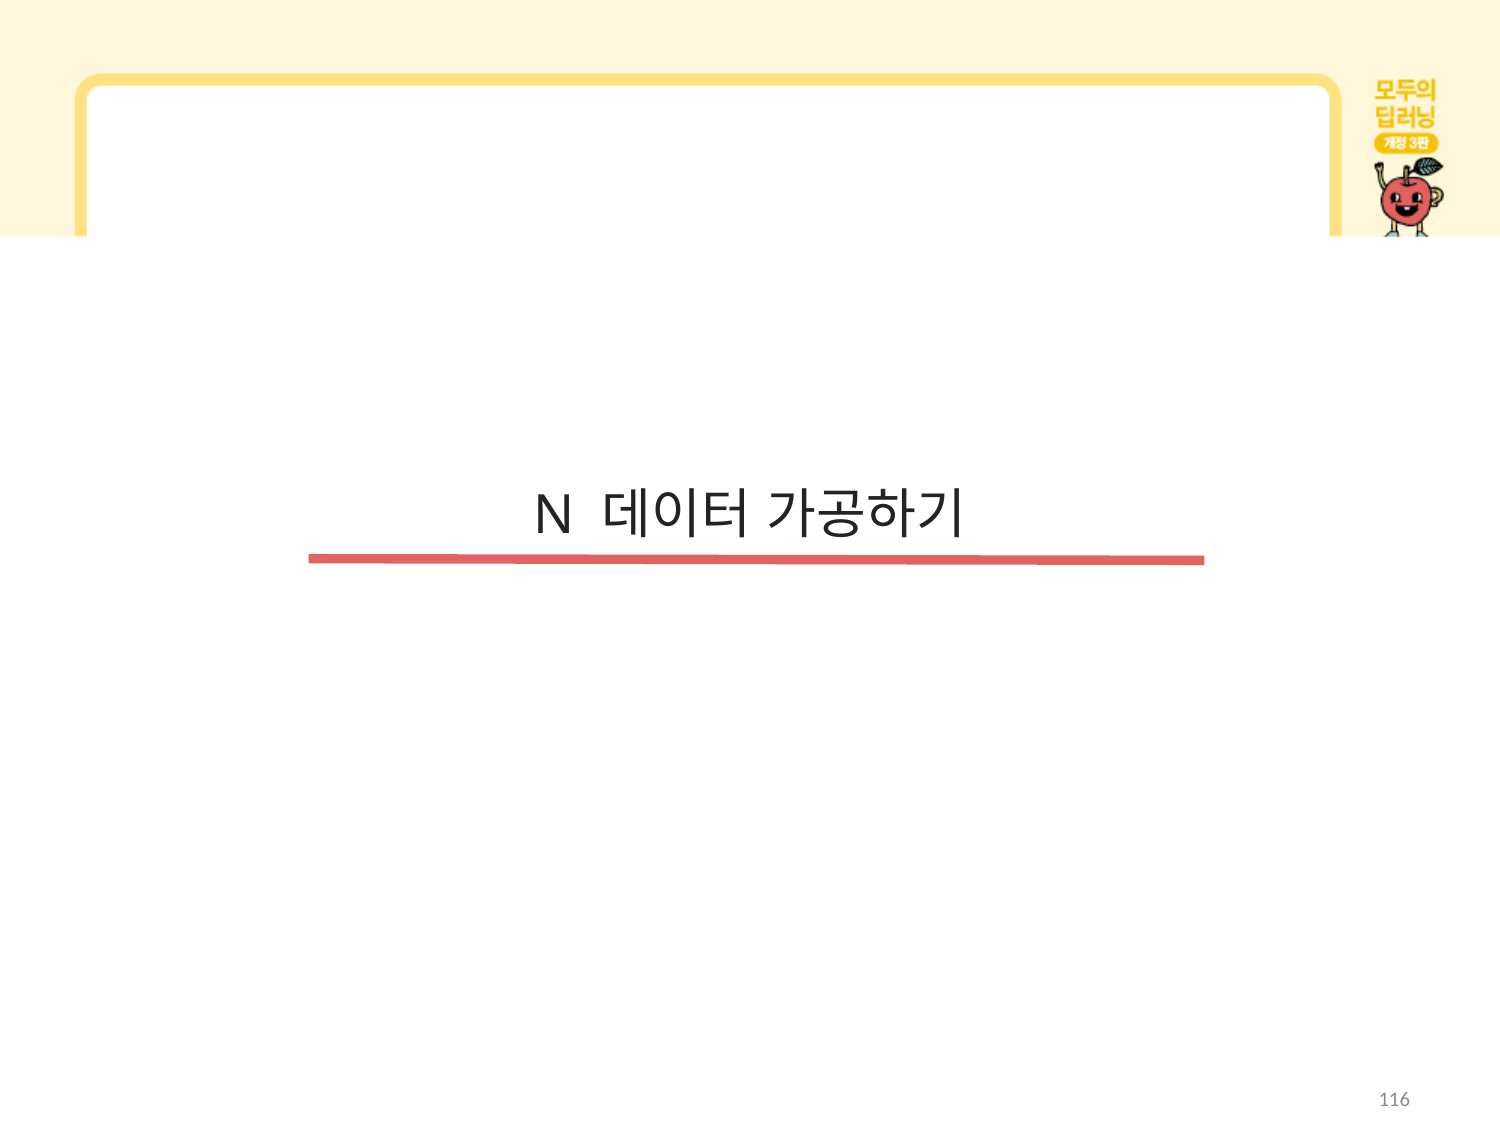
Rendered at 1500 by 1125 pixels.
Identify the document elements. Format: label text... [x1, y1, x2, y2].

picture [0, 0, 1500, 1125]
text_box N 데이터 가공하기 [87, 420, 1413, 552]
slide_number 116 [1074, 1074, 1425, 1123]
